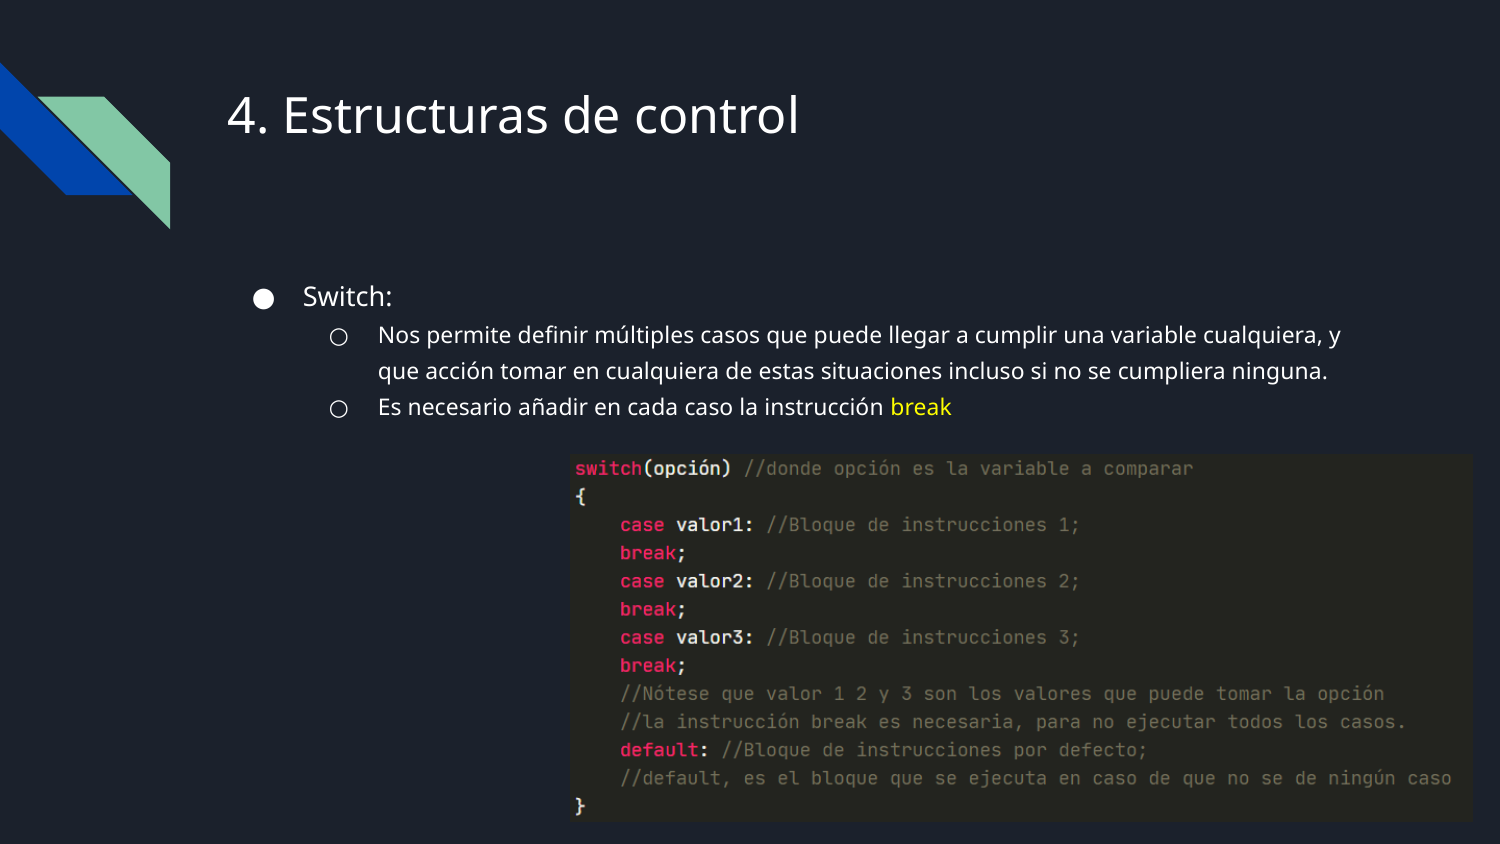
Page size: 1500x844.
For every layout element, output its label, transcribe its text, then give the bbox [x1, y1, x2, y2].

list Switch: Nos permite definir múltiples casos que puede llegar a cumplir una variable cualquiera, y que acción tomar en cualquiera de estas situaciones incluso si no se cumpliera ninguna. Es necesario añadir en cada caso la instrucción break [212, 257, 1368, 735]
picture [570, 454, 1474, 823]
title 4. Estructuras de control [212, 64, 1368, 215]
